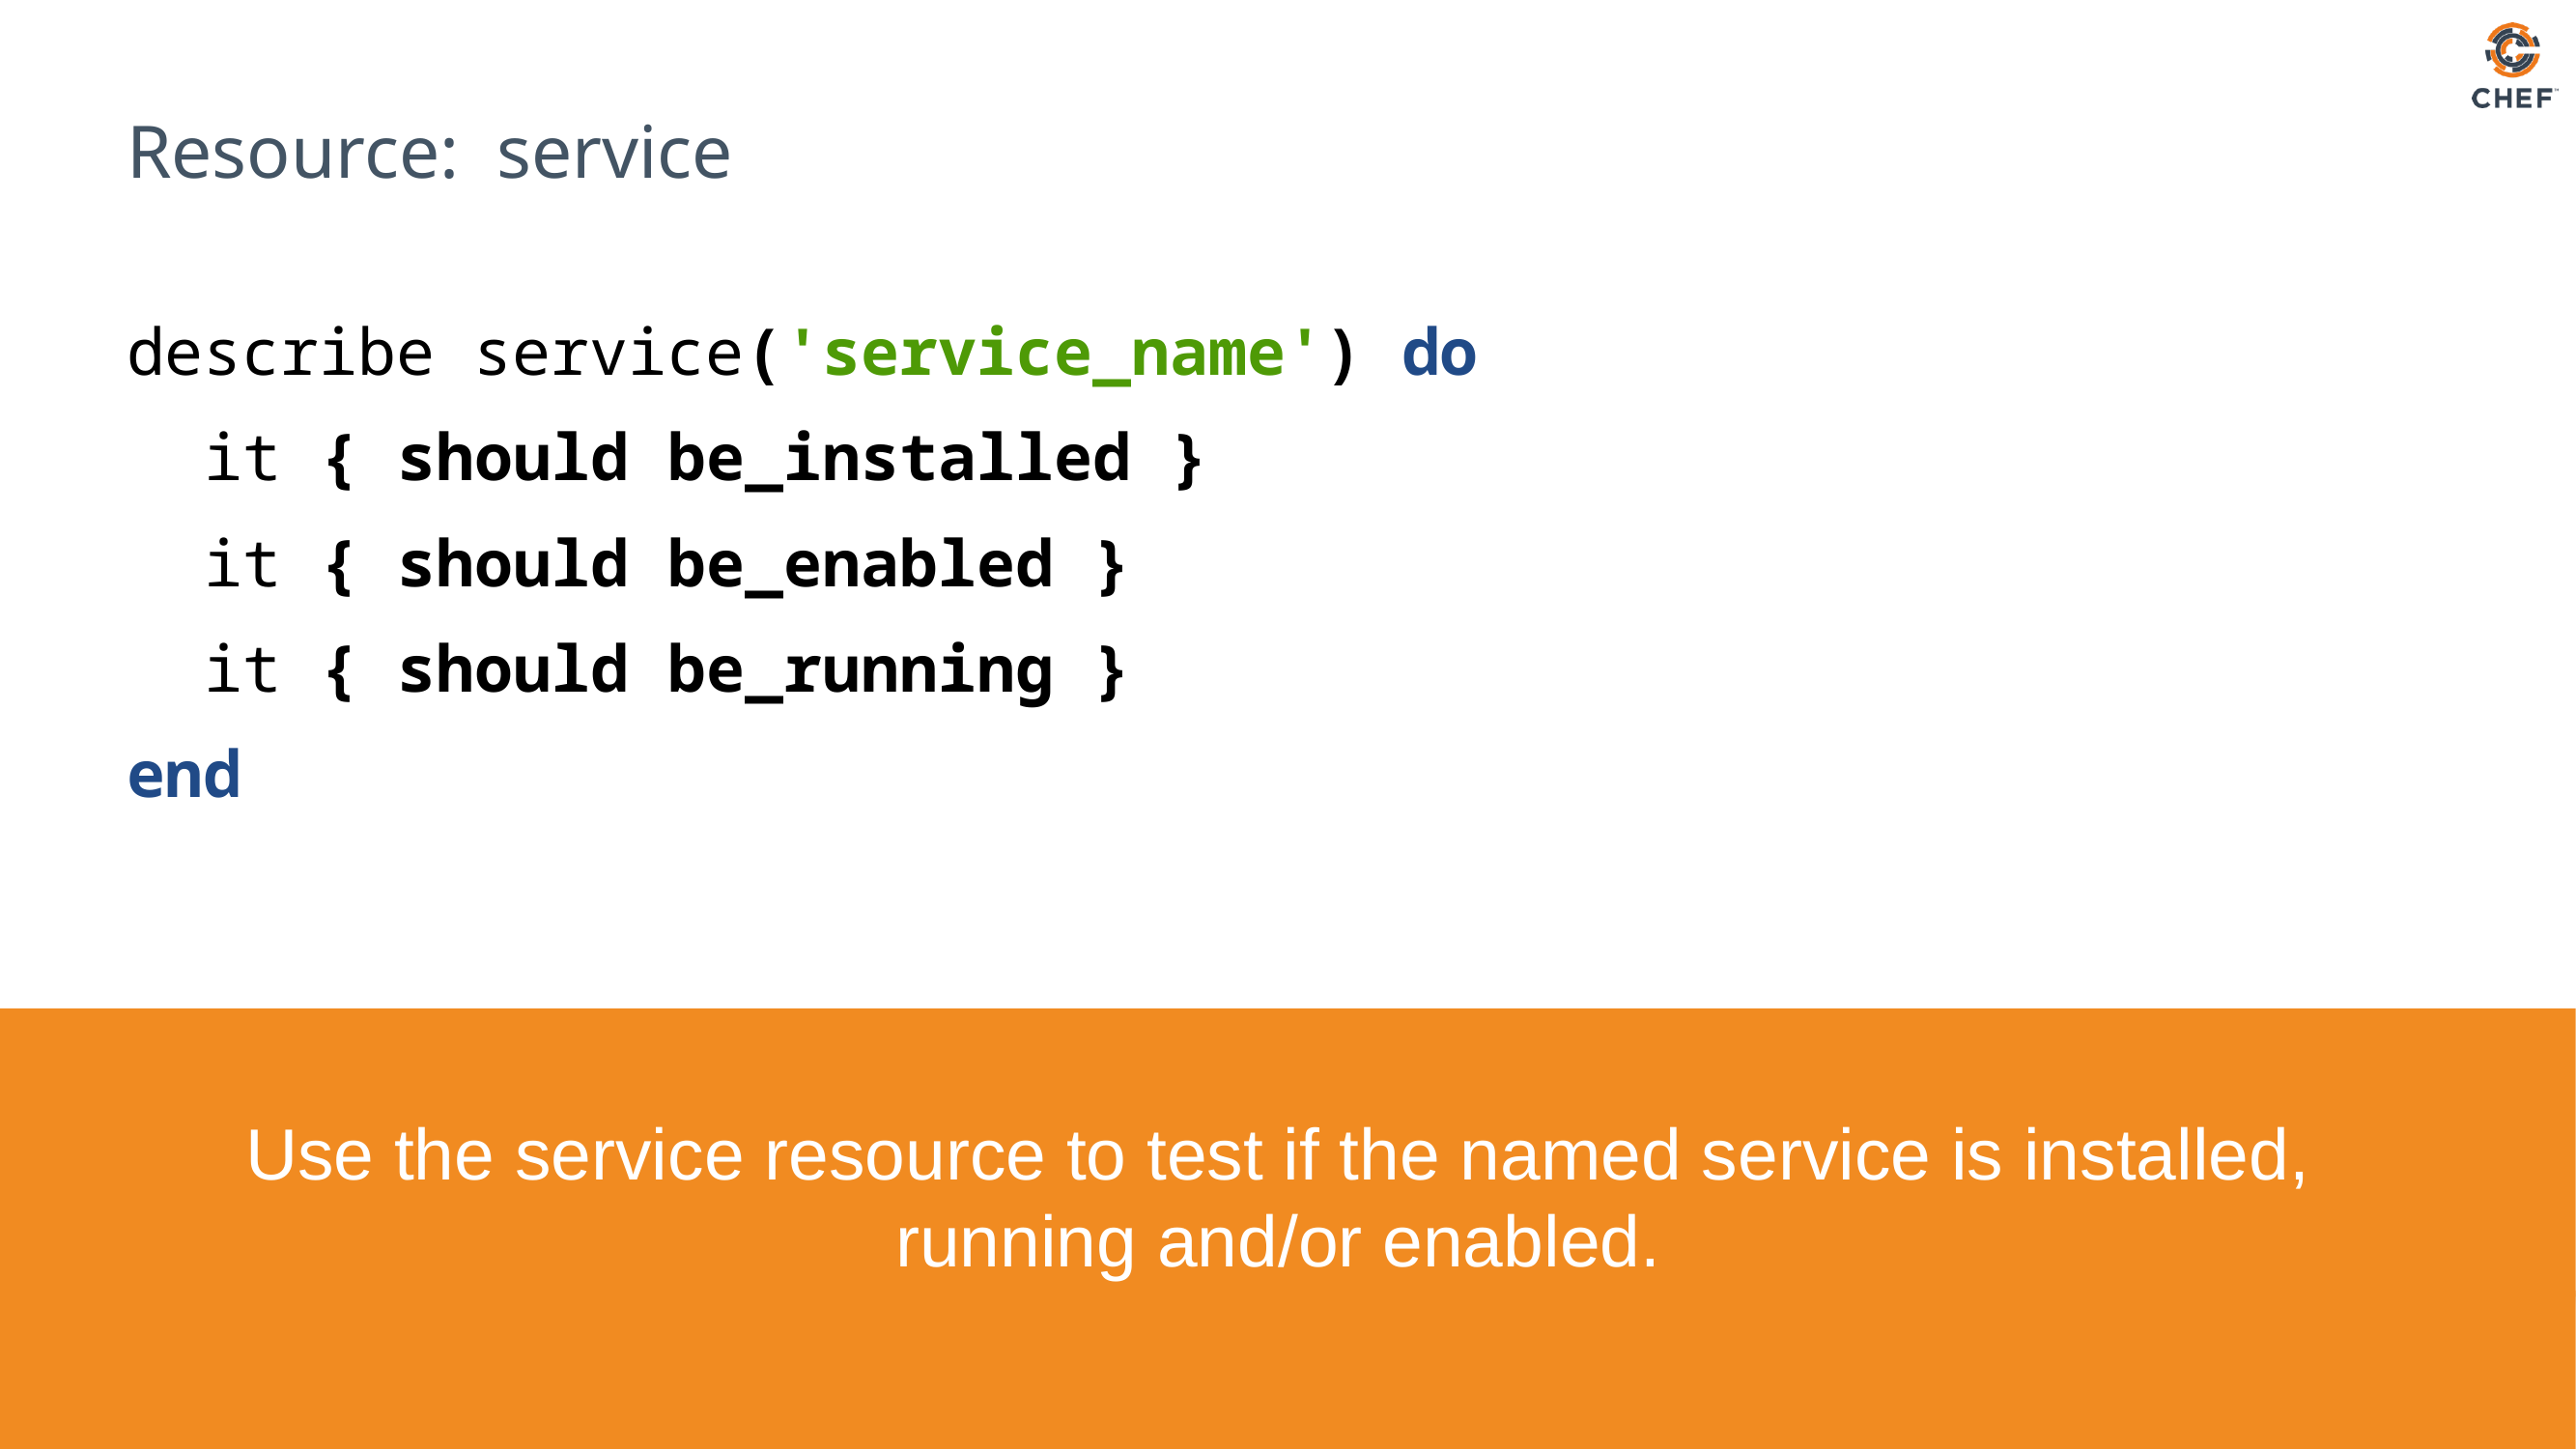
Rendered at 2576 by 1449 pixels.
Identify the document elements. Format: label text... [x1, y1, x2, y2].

text_box Use the service resource to test if the named service is installed, running and/or enabled. [177, 1100, 2380, 1290]
picture [2472, 22, 2559, 108]
title Resource: service [107, 96, 2469, 214]
list describe service('service_name') do it { should be_installed } it { should be_enabled } it { should be_running } end [107, 300, 2469, 923]
